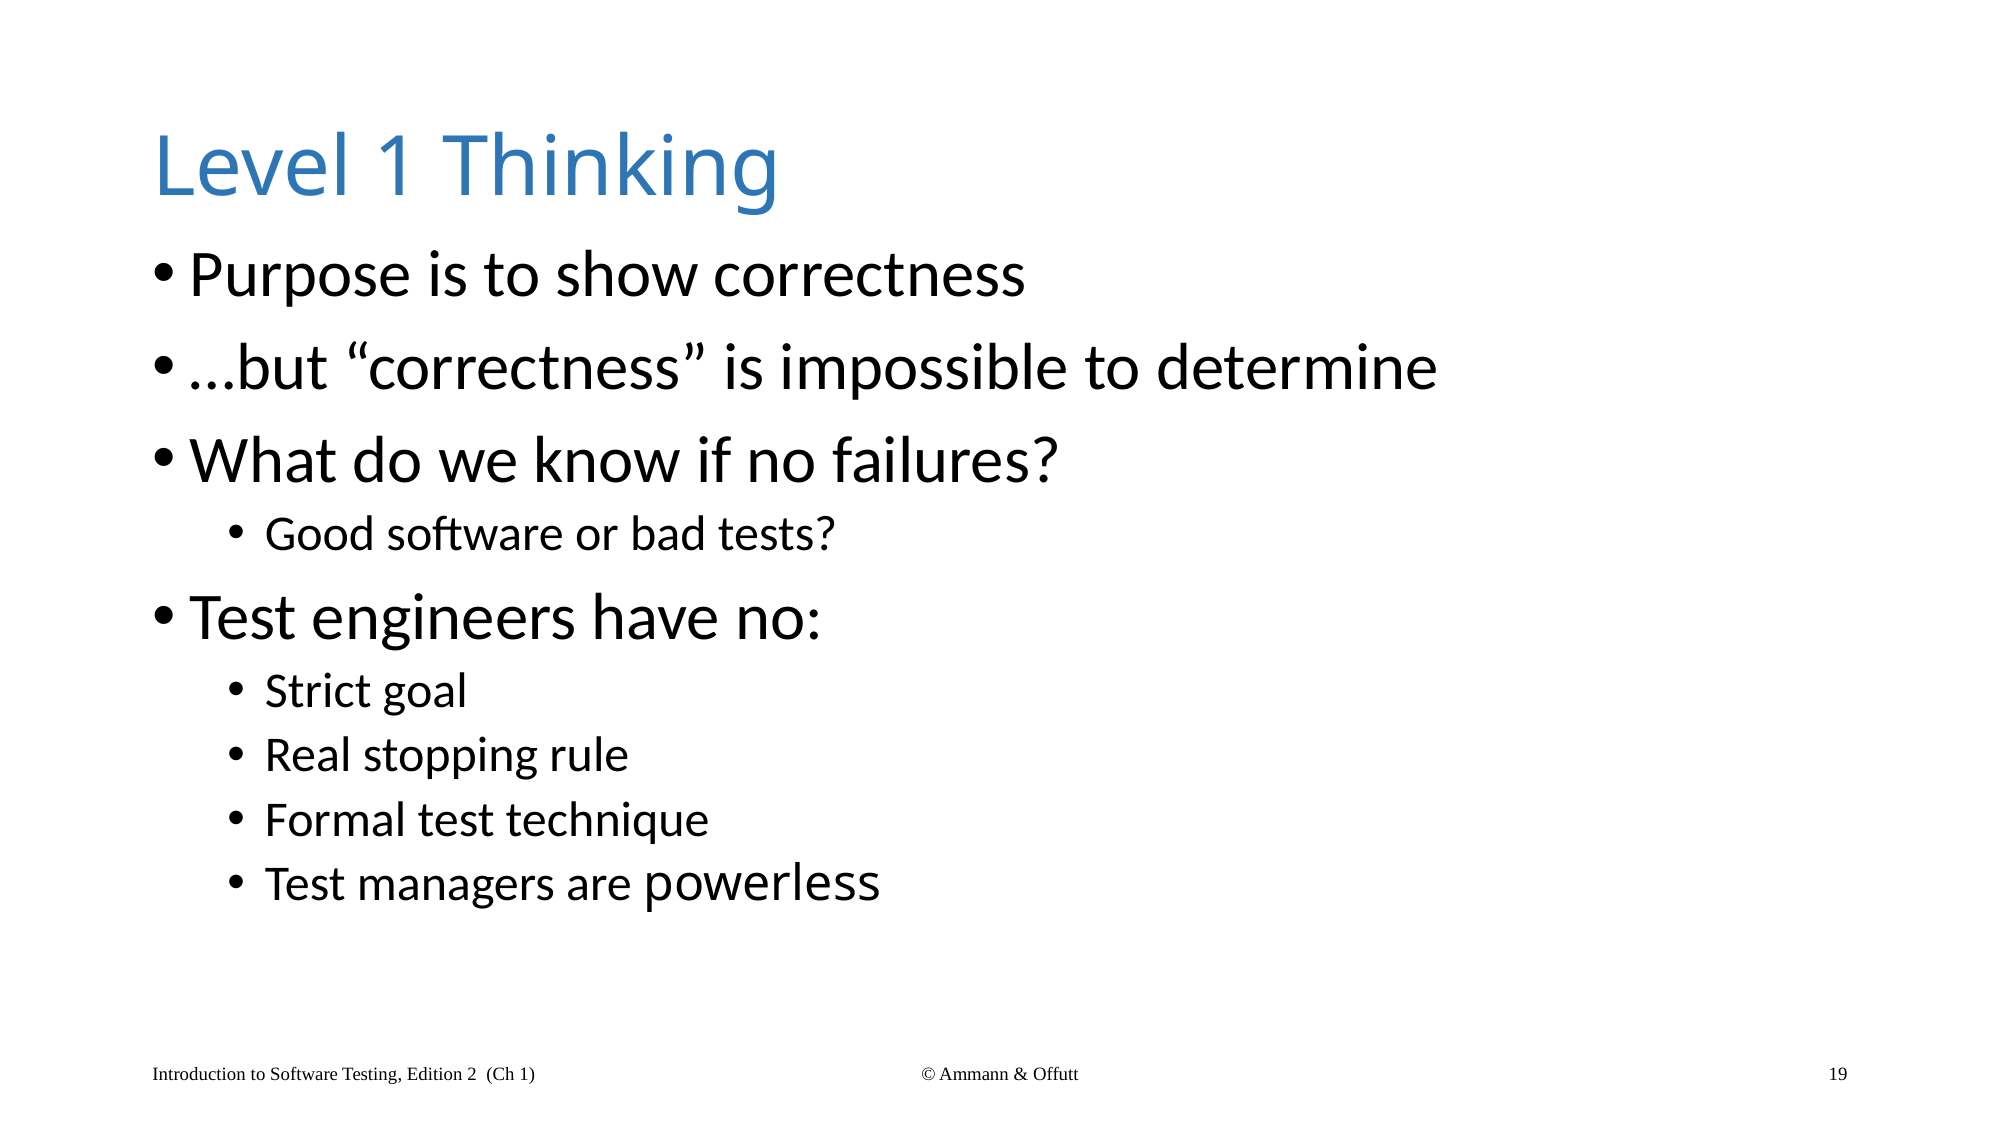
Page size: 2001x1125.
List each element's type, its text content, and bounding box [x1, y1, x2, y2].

list Purpose is to show correctness …but “correctness” is impossible to determine What do we know if no failures? Good software or bad tests? Test engineers have no: Strict goal Real stopping rule Formal test technique Test managers are powerless [137, 231, 1863, 946]
footer © Ammann & Offutt [662, 1042, 1338, 1103]
slide_number 19 [1412, 1042, 1863, 1103]
slide_number Introduction to Software Testing, Edition 2 (Ch 1) [137, 1042, 588, 1103]
title Level 1 Thinking [137, 59, 1863, 231]
